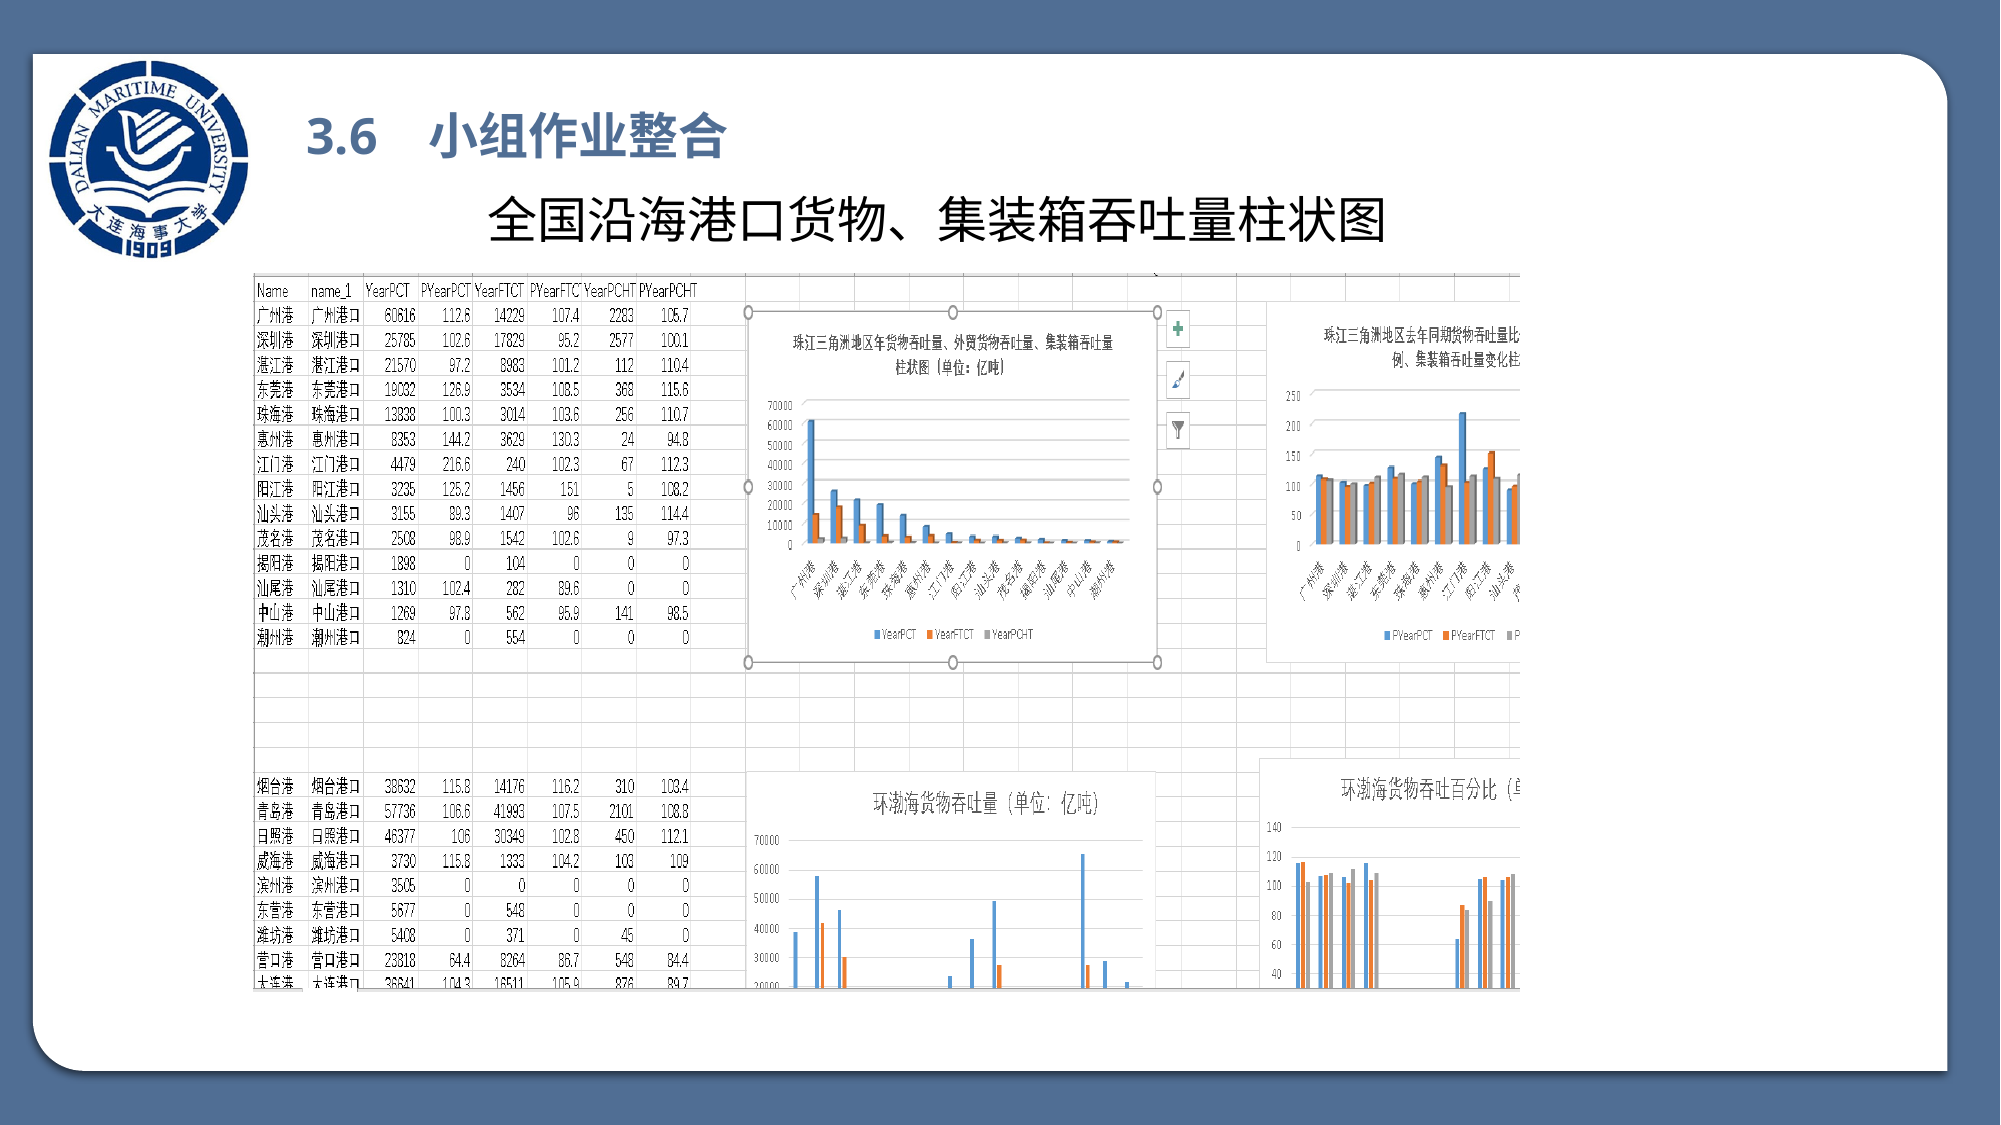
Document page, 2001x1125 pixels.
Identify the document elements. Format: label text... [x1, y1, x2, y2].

picture [42, 54, 254, 266]
text_box [32, 54, 1948, 1071]
text_box 全国沿海港口货物、集装箱吞吐量柱状图 [308, 181, 1568, 256]
picture [253, 273, 1520, 992]
text_box 3.6 小组作业整合 [291, 97, 1141, 172]
